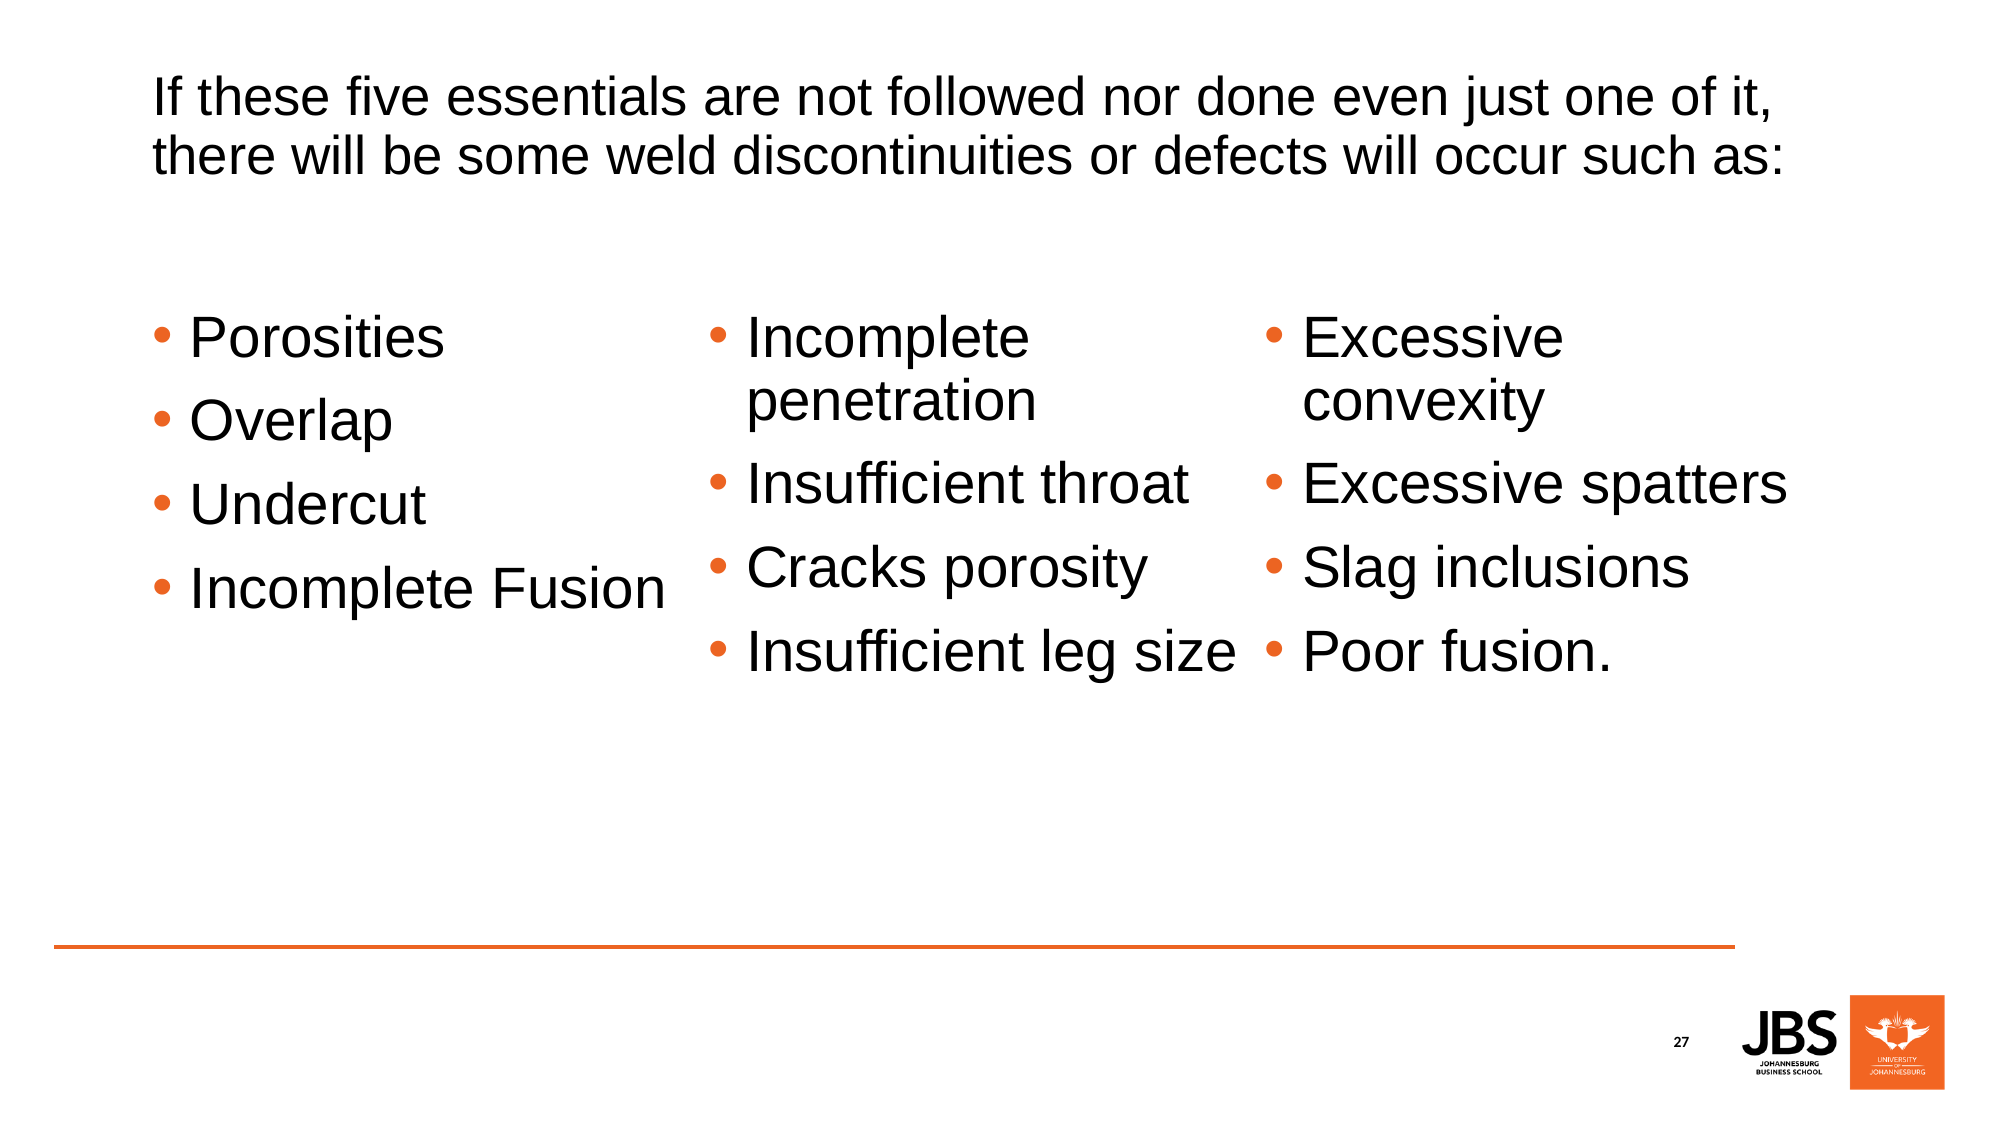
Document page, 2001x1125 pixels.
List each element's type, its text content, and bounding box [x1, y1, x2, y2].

list Porosities Overlap Undercut Incomplete Fusion Incomplete penetration Insufficient throat Cracks porosity Insufficient leg size Excessive convexity Excessive spatters Slag inclusions Poor fusion. [137, 299, 1836, 820]
picture [1728, 981, 1958, 1103]
title If these five essentials are not followed nor done even just one of it, there will be some weld discontinuities or defects will occur such as: [137, 59, 1863, 260]
